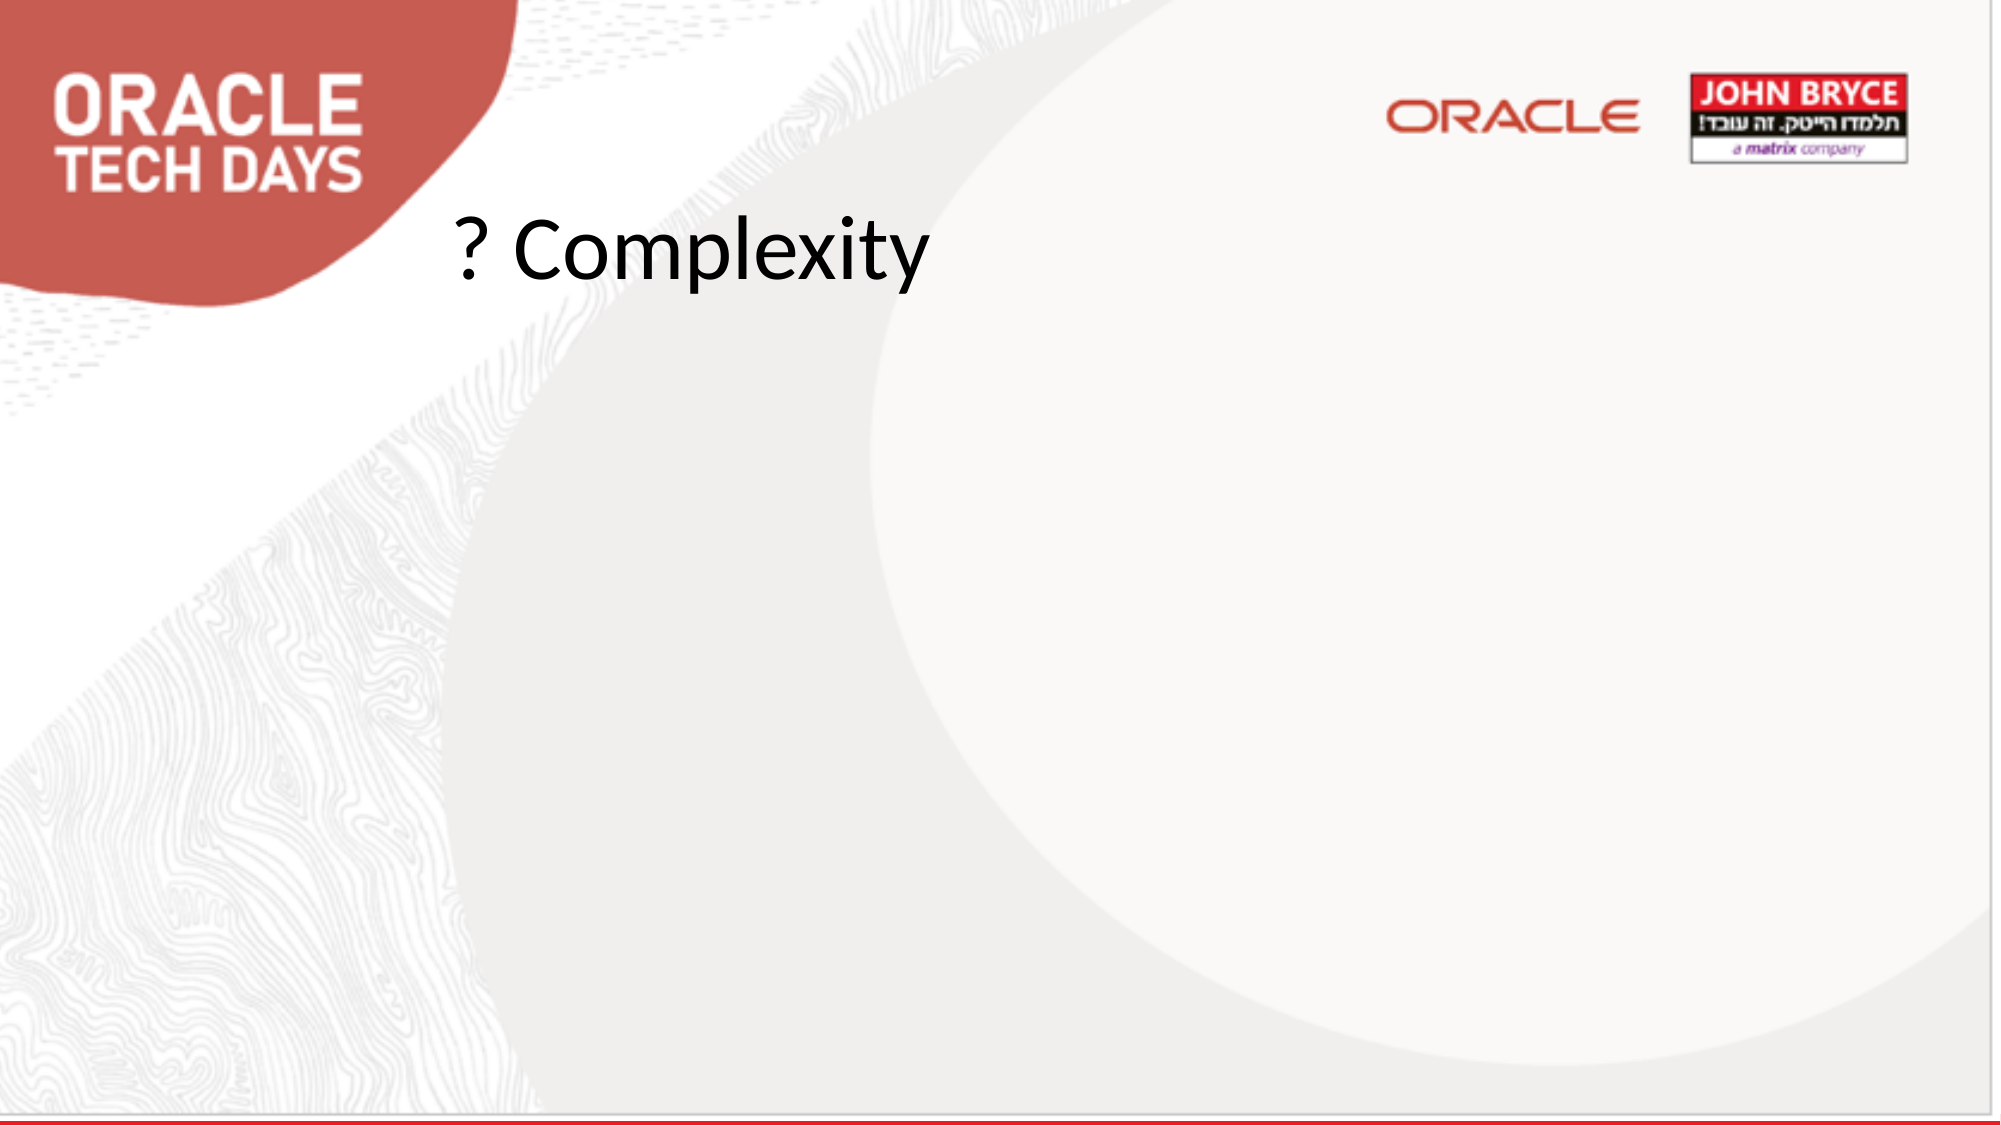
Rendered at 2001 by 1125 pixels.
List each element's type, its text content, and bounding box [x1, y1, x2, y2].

picture [0, 0, 2001, 1125]
title Complexity ? [435, 141, 1777, 359]
